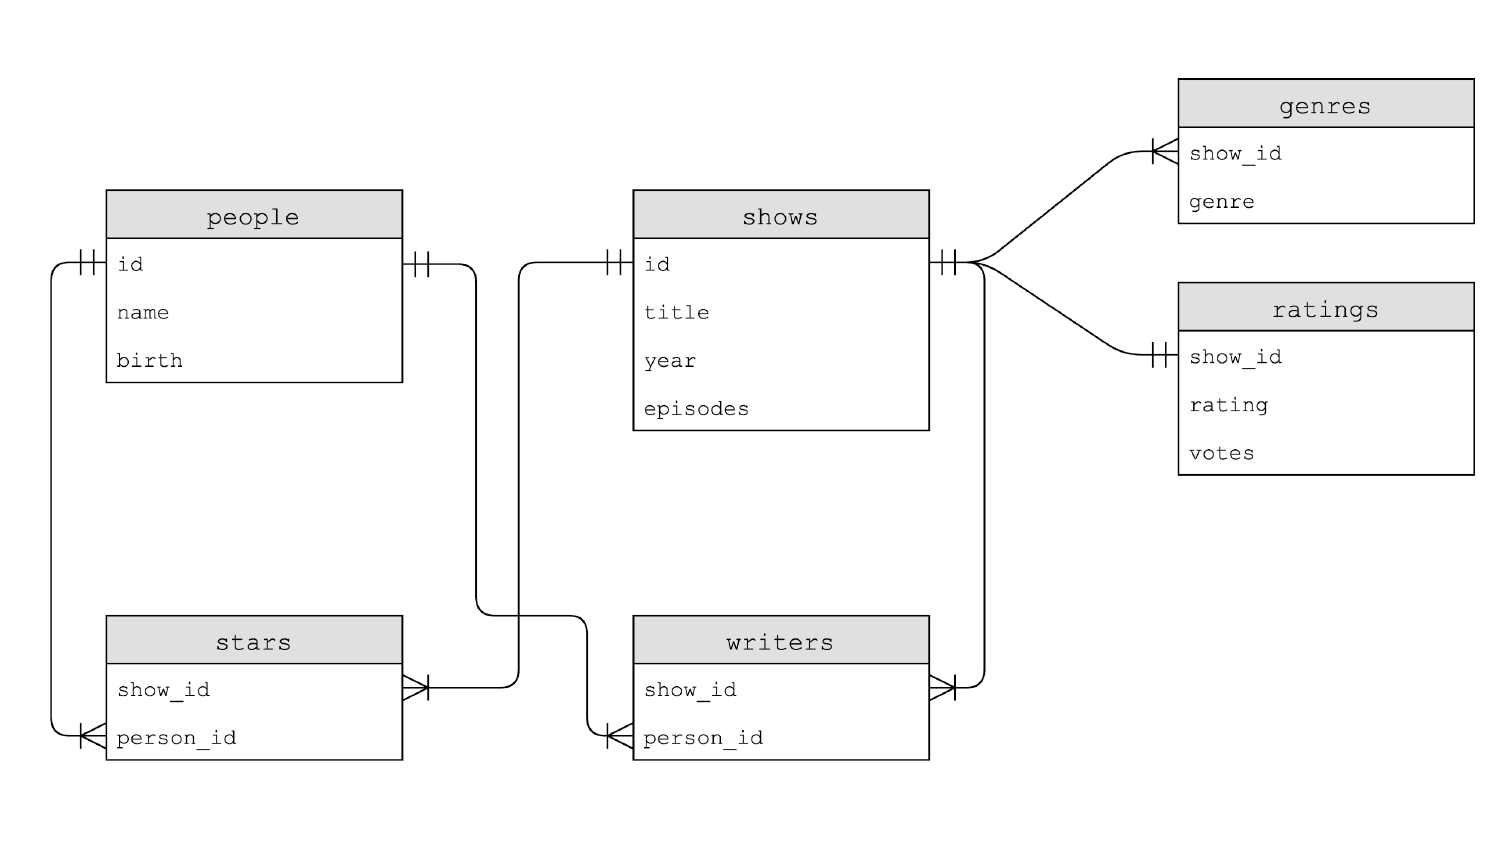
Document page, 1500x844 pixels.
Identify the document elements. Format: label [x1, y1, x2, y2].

picture [24, 78, 1476, 766]
